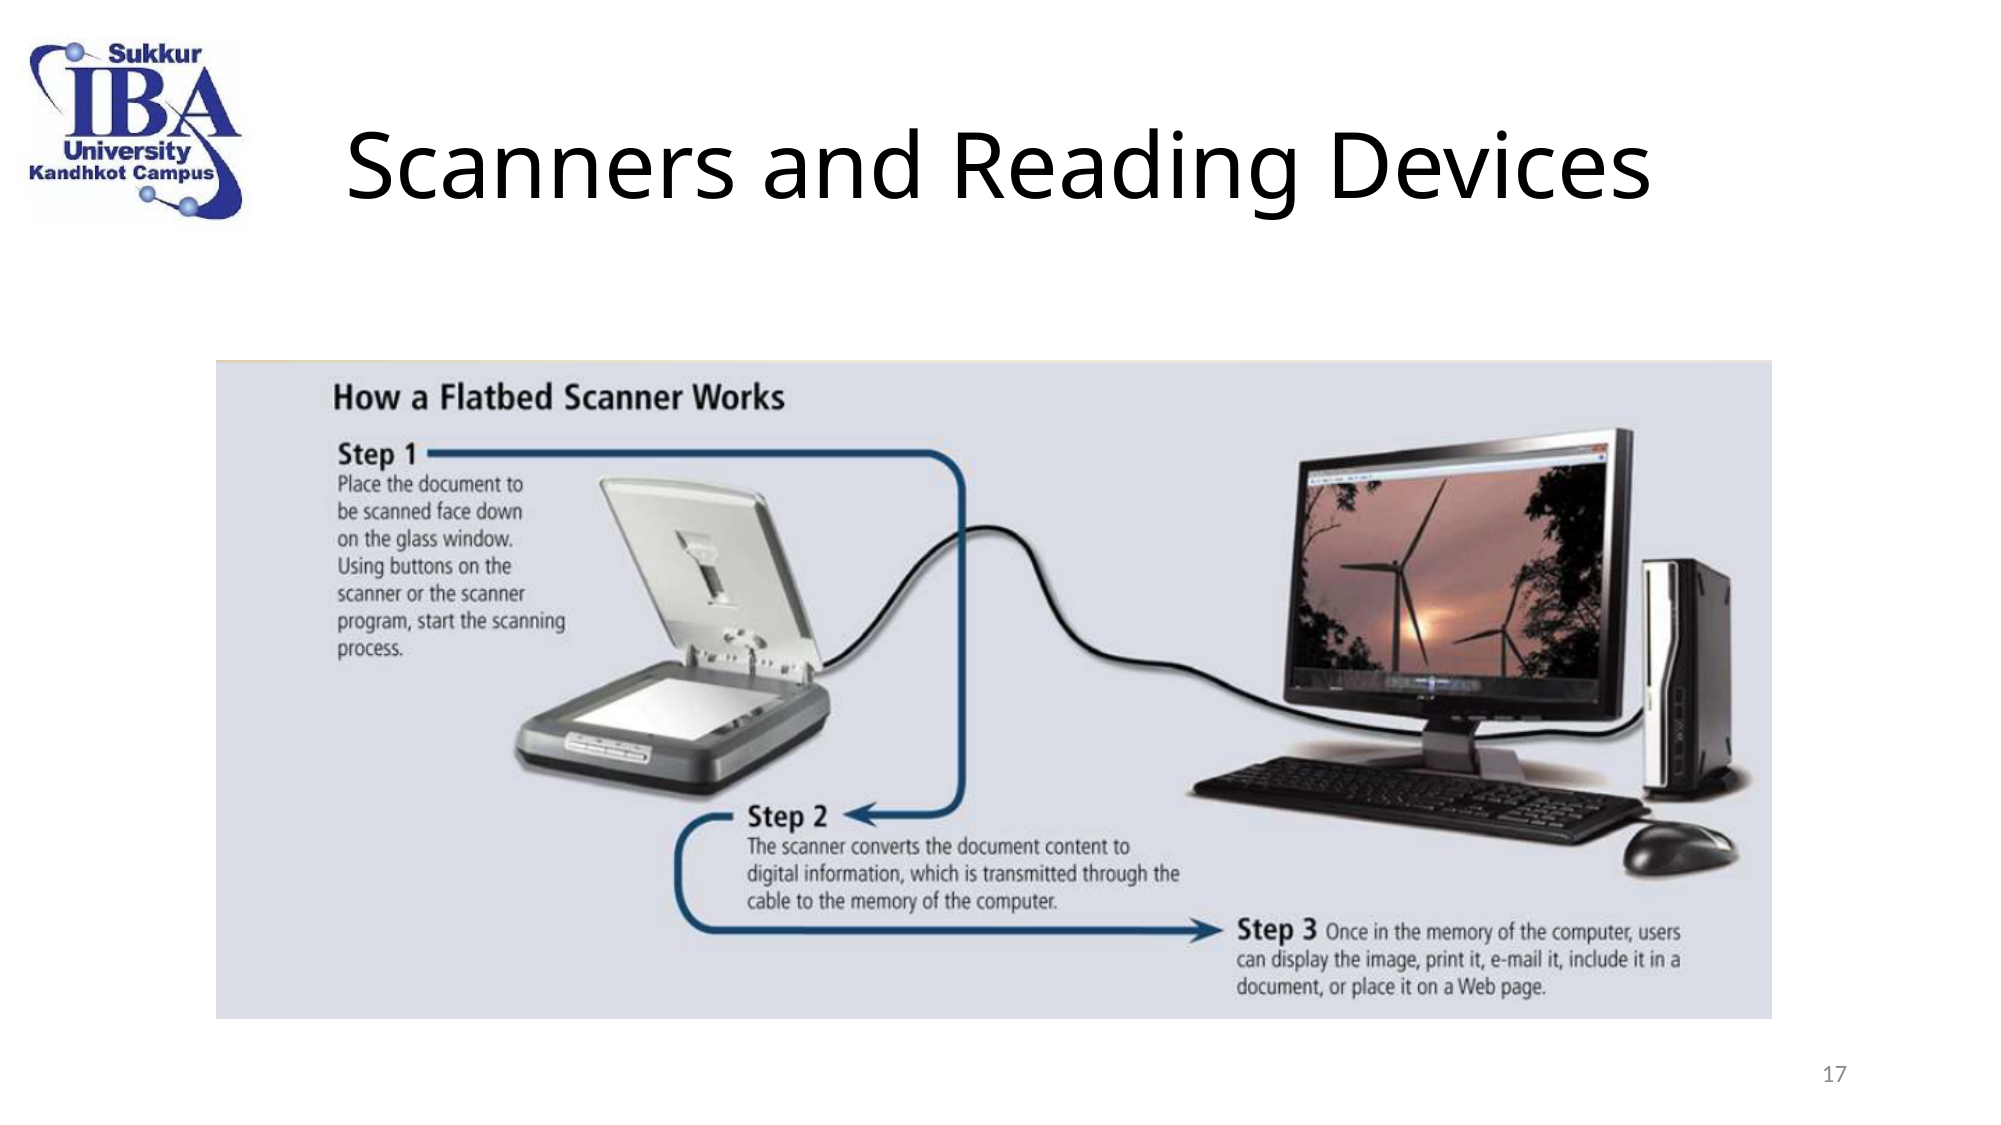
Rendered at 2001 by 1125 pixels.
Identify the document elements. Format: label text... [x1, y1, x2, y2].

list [216, 360, 1772, 1020]
slide_number 17 [1412, 1042, 1863, 1103]
picture [0, 0, 271, 271]
title Scanners and Reading Devices [137, 59, 1863, 278]
